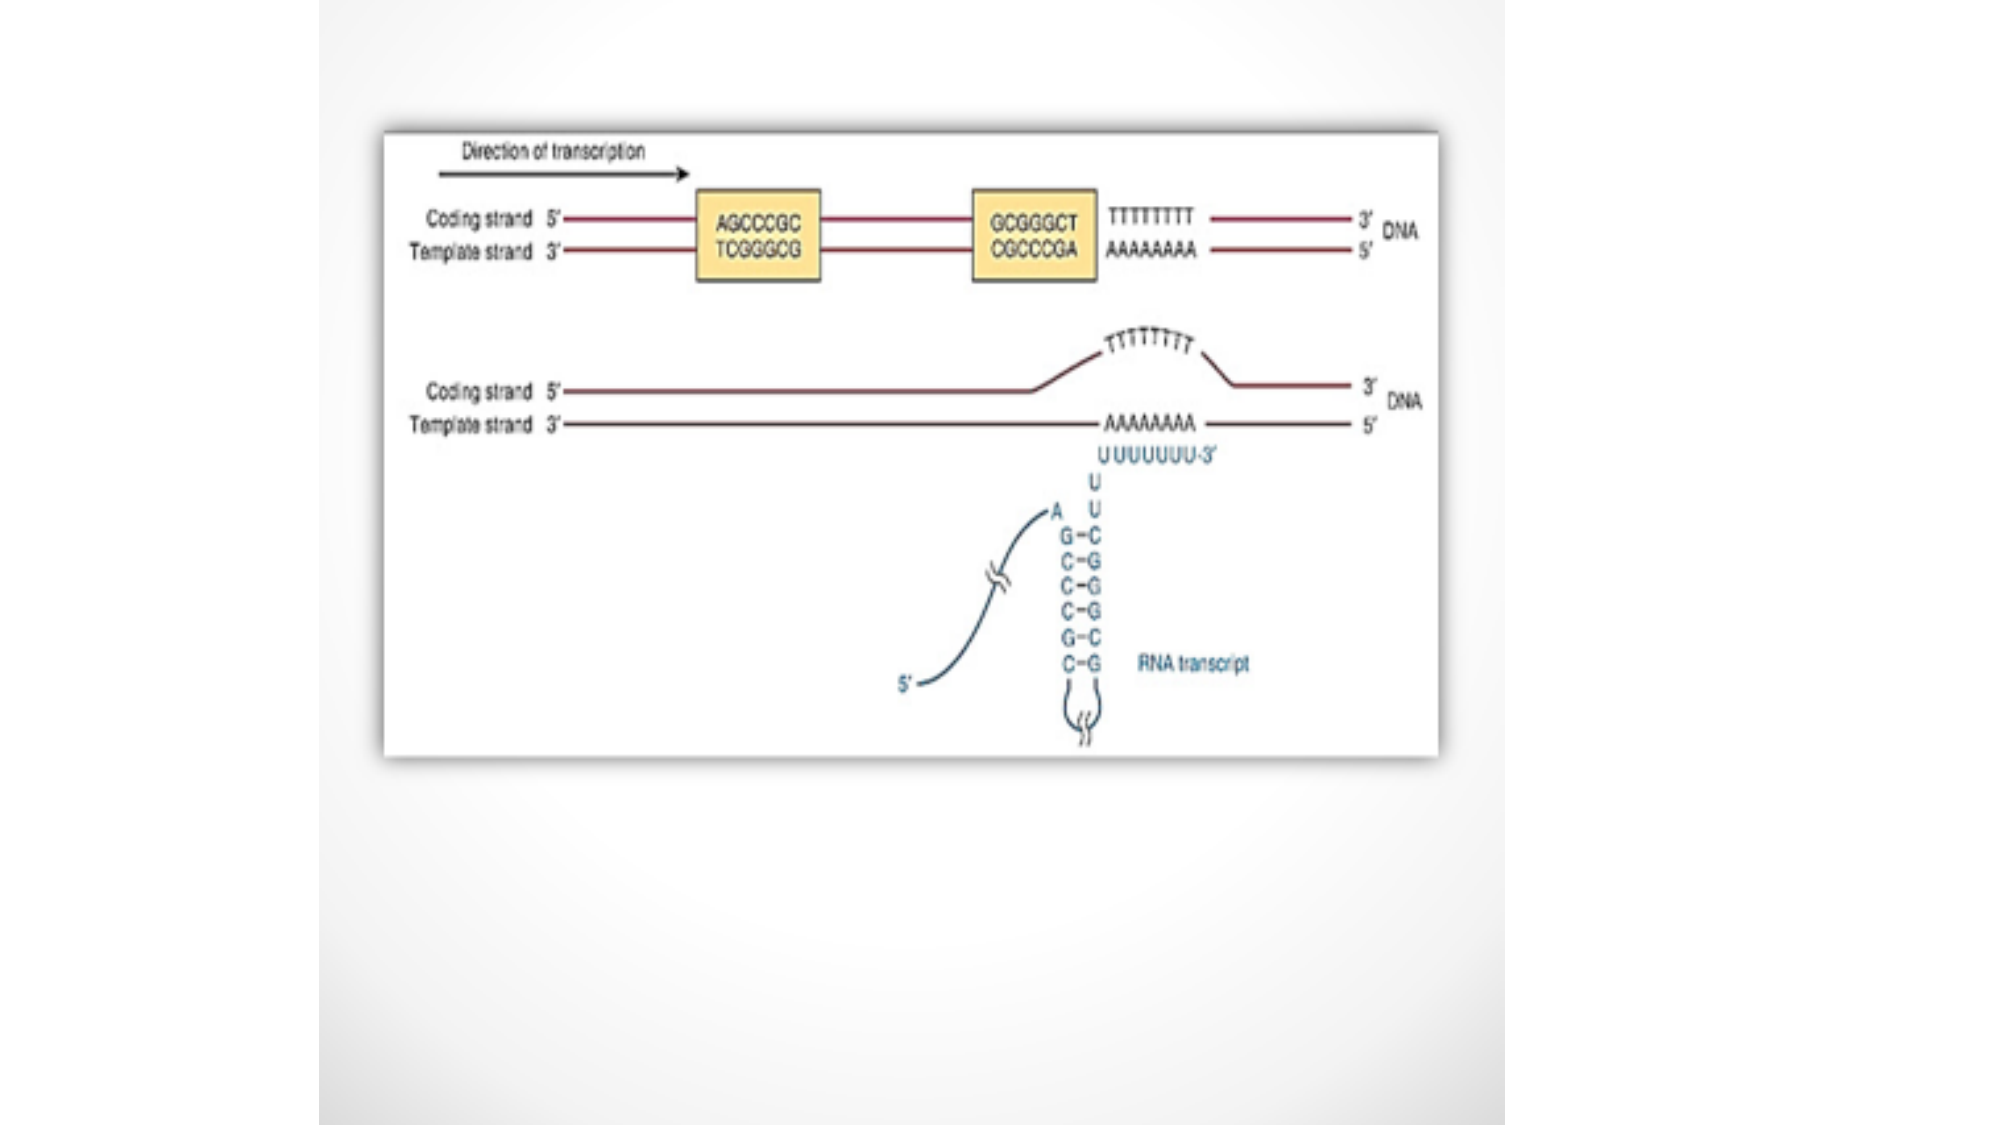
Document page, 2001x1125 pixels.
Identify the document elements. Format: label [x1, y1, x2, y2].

picture [319, 0, 1505, 1125]
